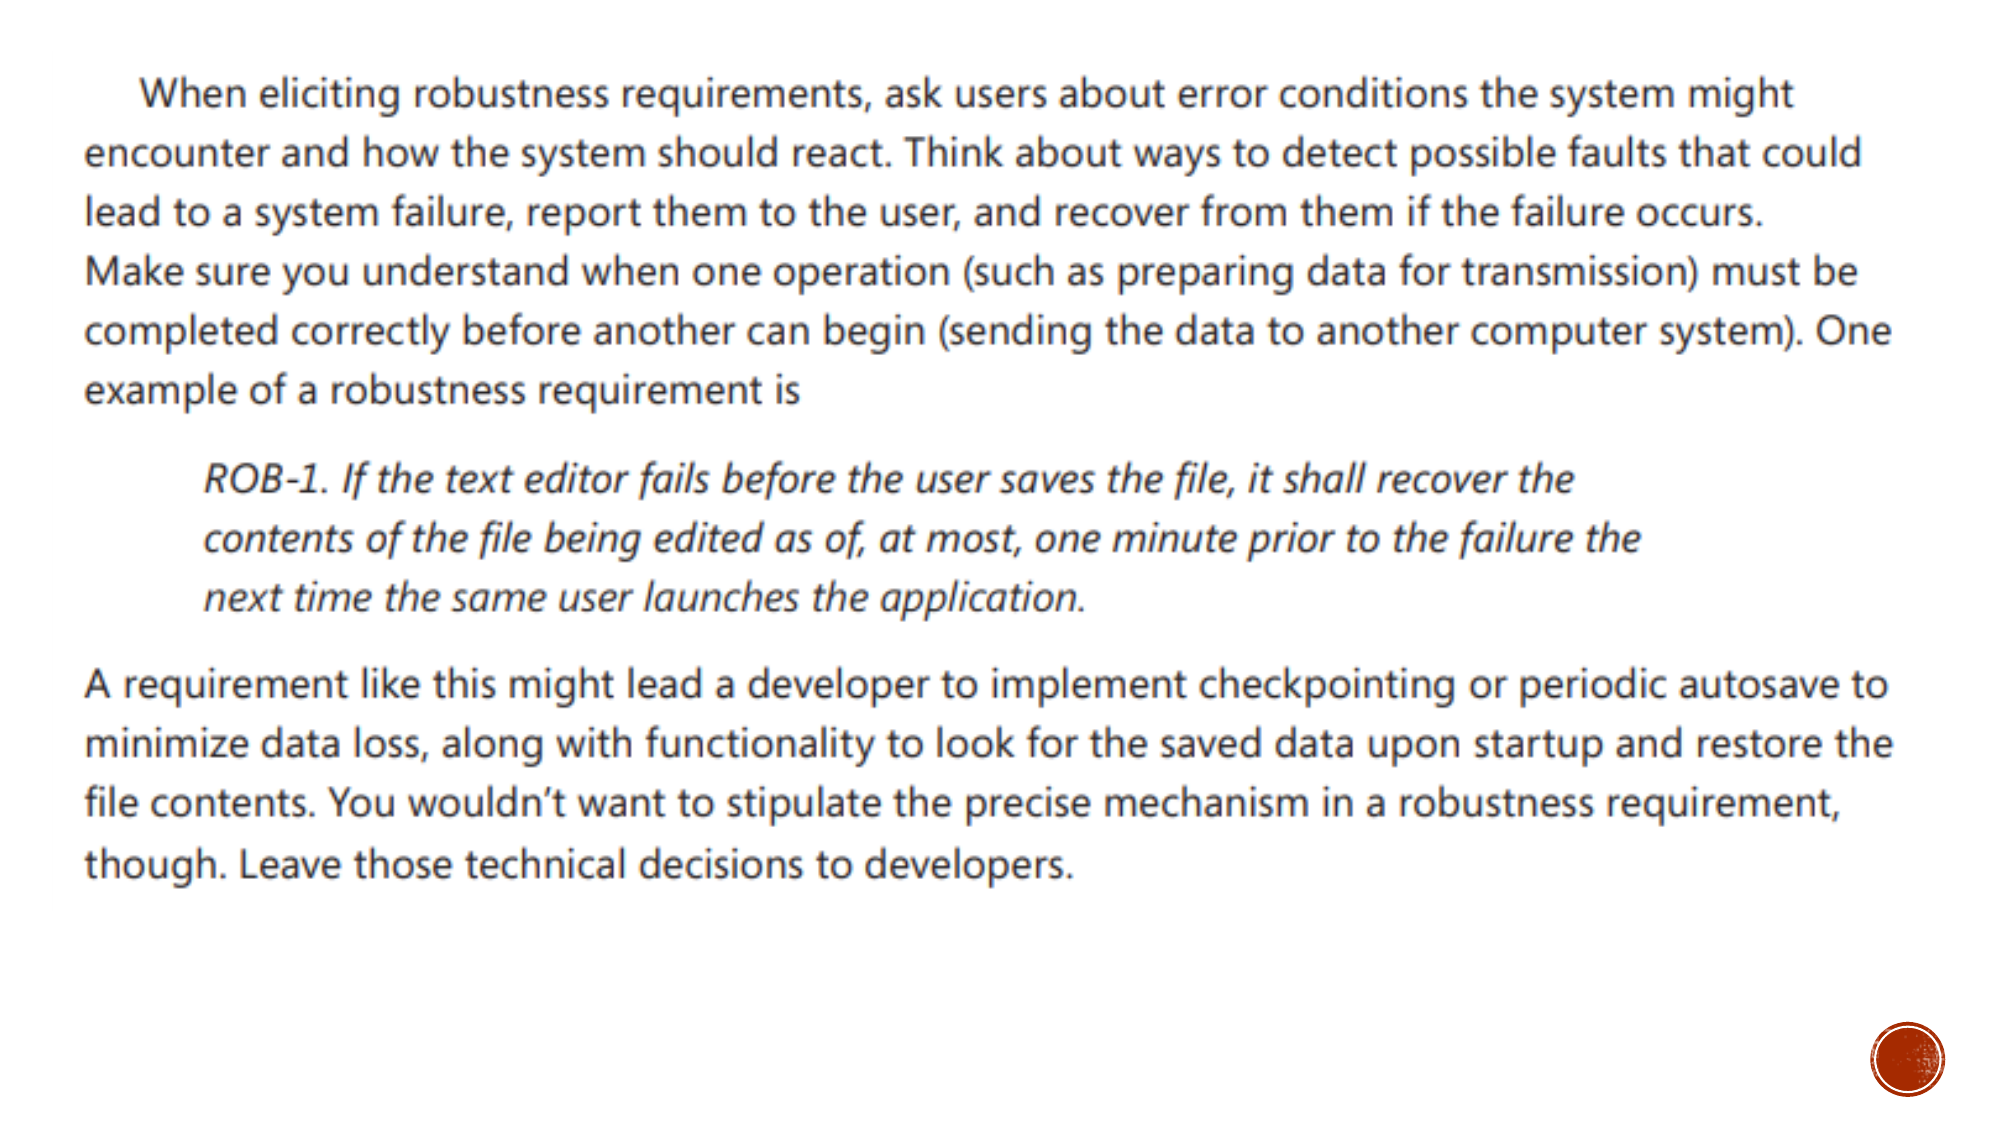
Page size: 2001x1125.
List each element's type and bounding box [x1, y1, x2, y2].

picture [51, 51, 1933, 910]
